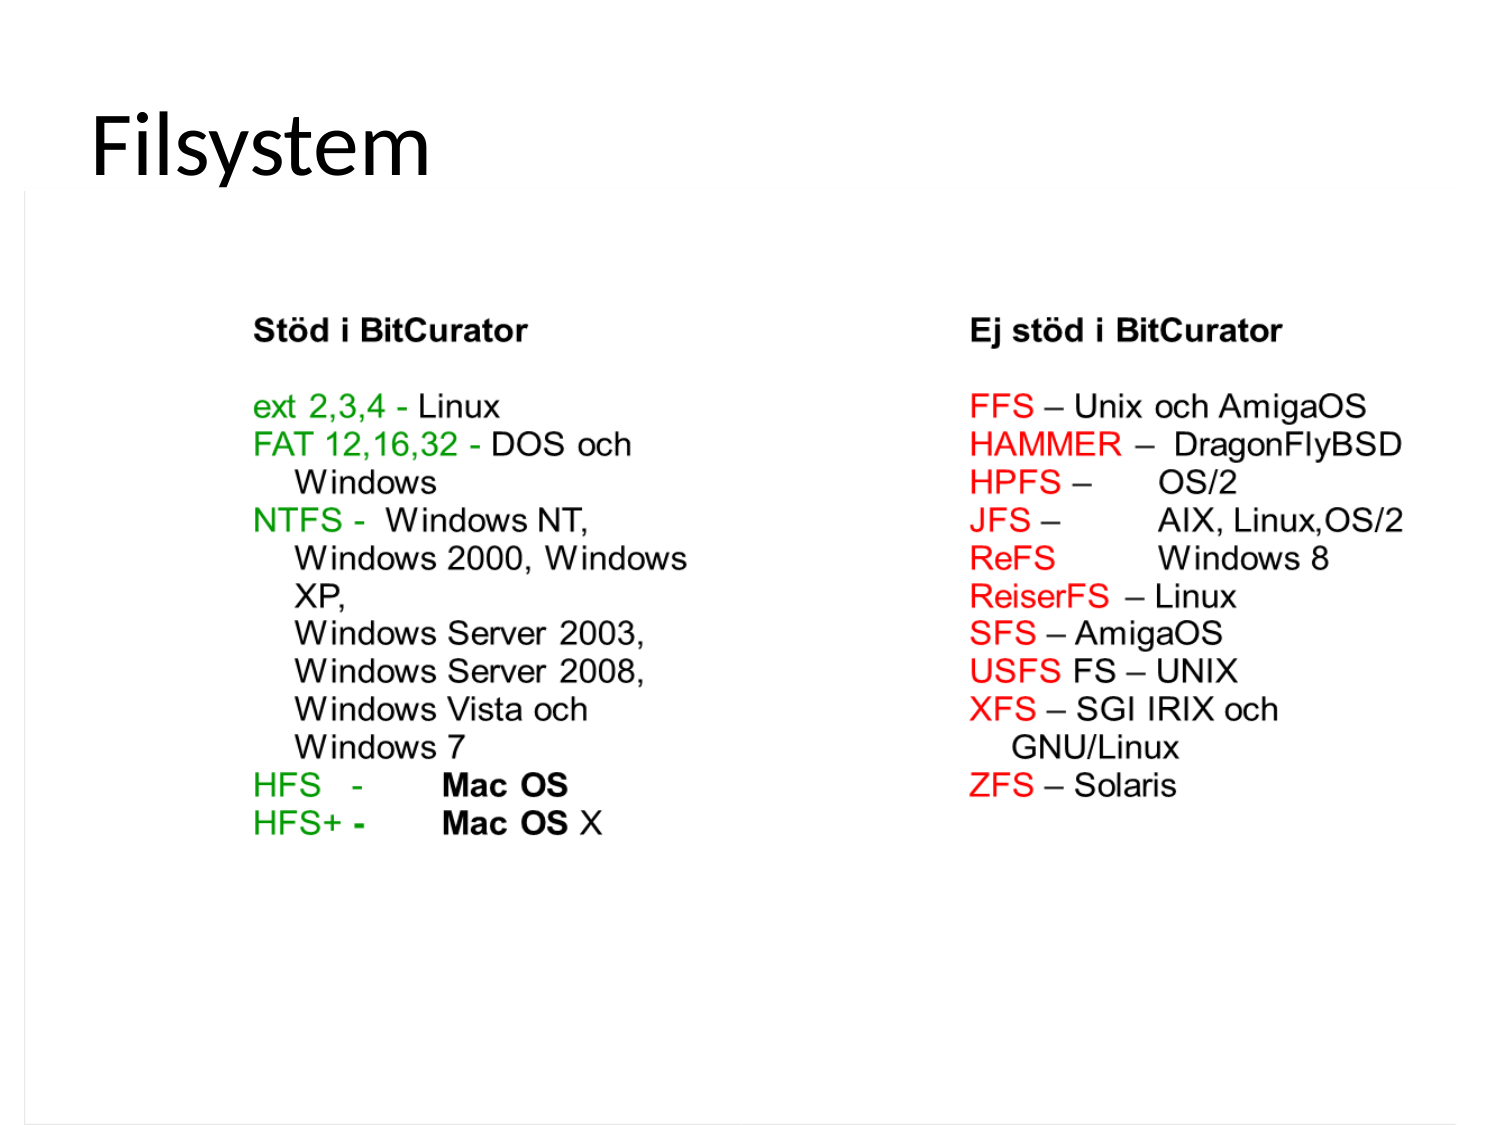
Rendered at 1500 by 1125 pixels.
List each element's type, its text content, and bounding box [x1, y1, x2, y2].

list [24, 187, 1458, 1125]
title Filsystem [75, 45, 1425, 186]
